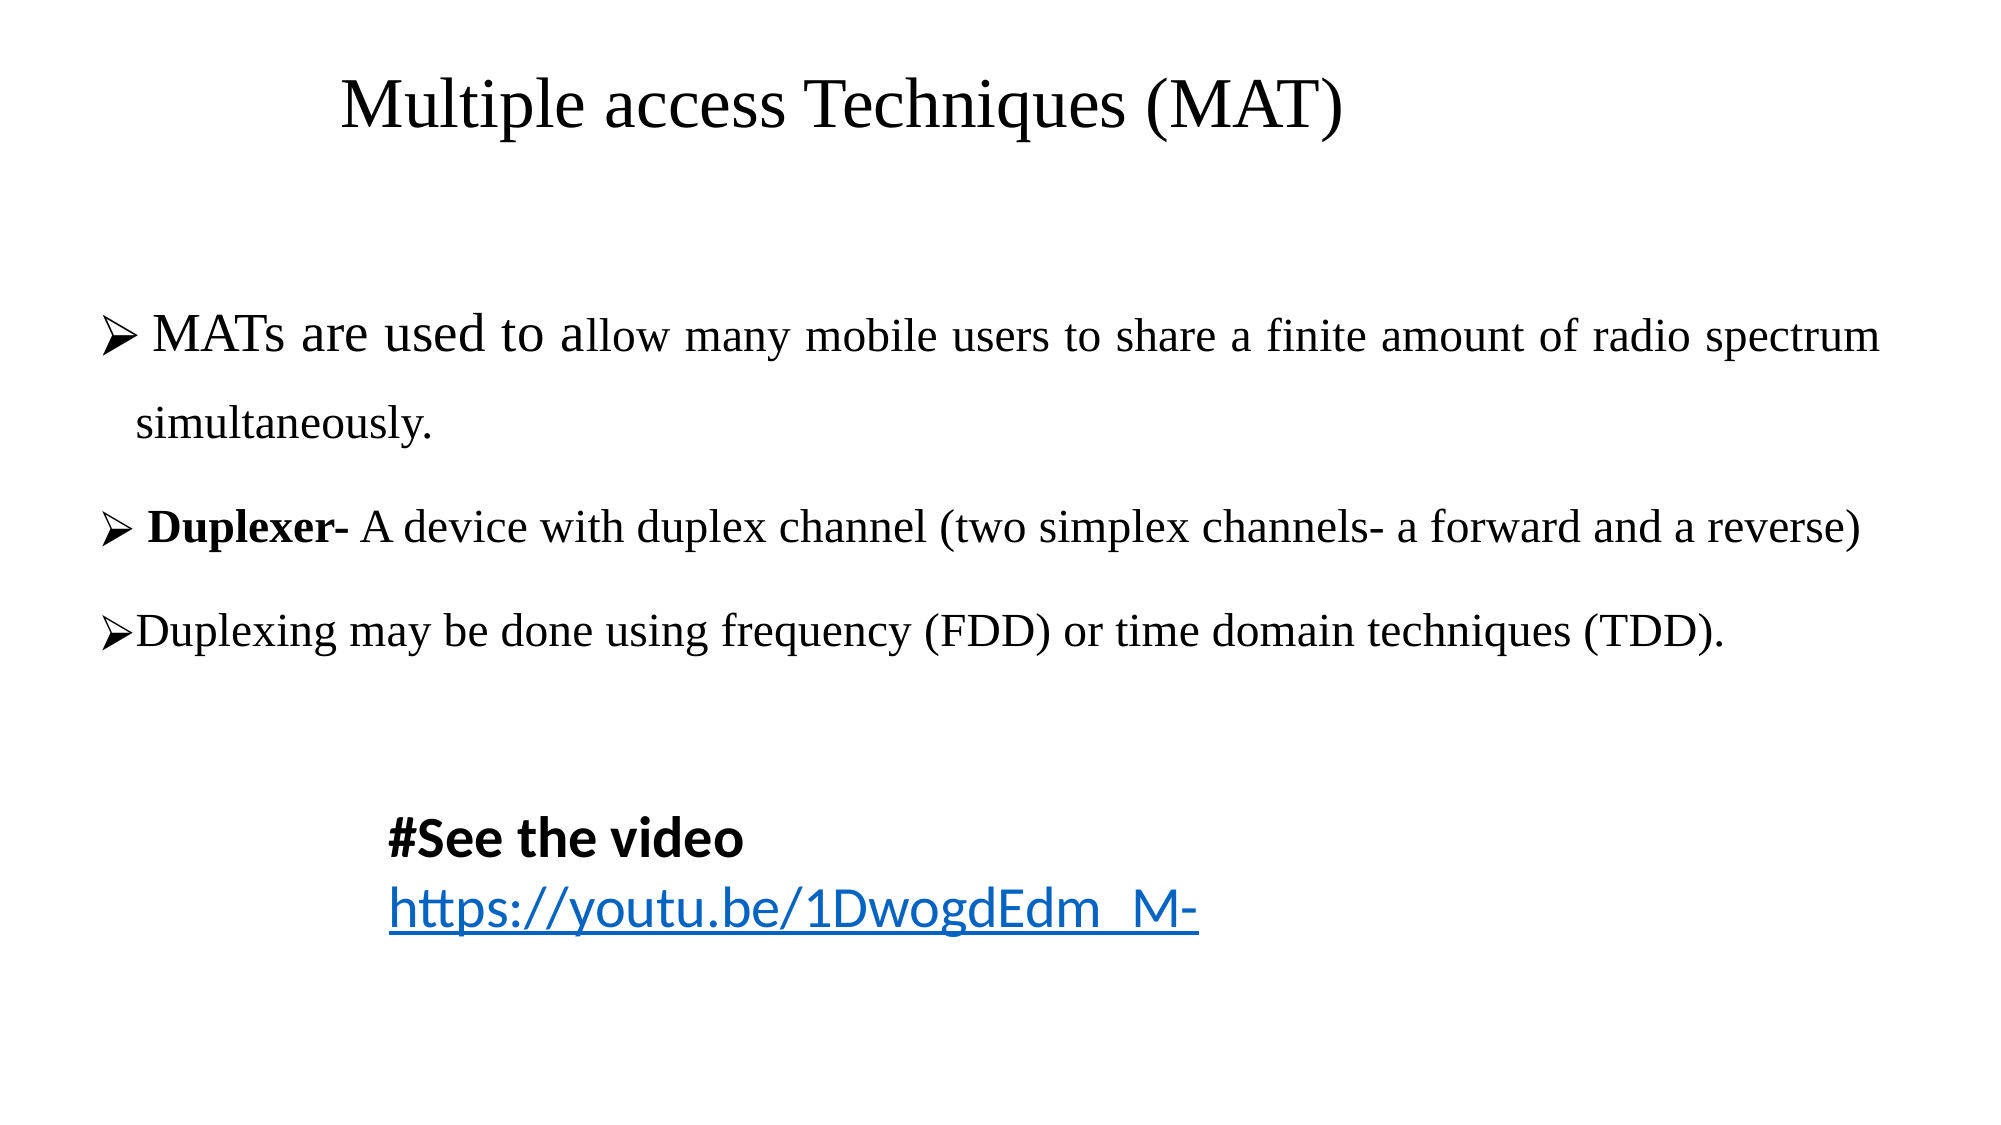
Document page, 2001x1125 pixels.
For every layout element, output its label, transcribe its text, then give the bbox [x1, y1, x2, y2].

list MATs are used to allow many mobile users to share a finite amount of radio spectrum simultaneously. Duplexer- A device with duplex channel (two simplex channels- a forward and a reverse) Duplexing may be done using frequency (FDD) or time domain techniques (TDD). [85, 255, 1900, 744]
title Multiple access Techniques (MAT) [325, 32, 1384, 176]
text_box #See the video https://youtu.be/1DwogdEdm_M- [373, 791, 1493, 947]
